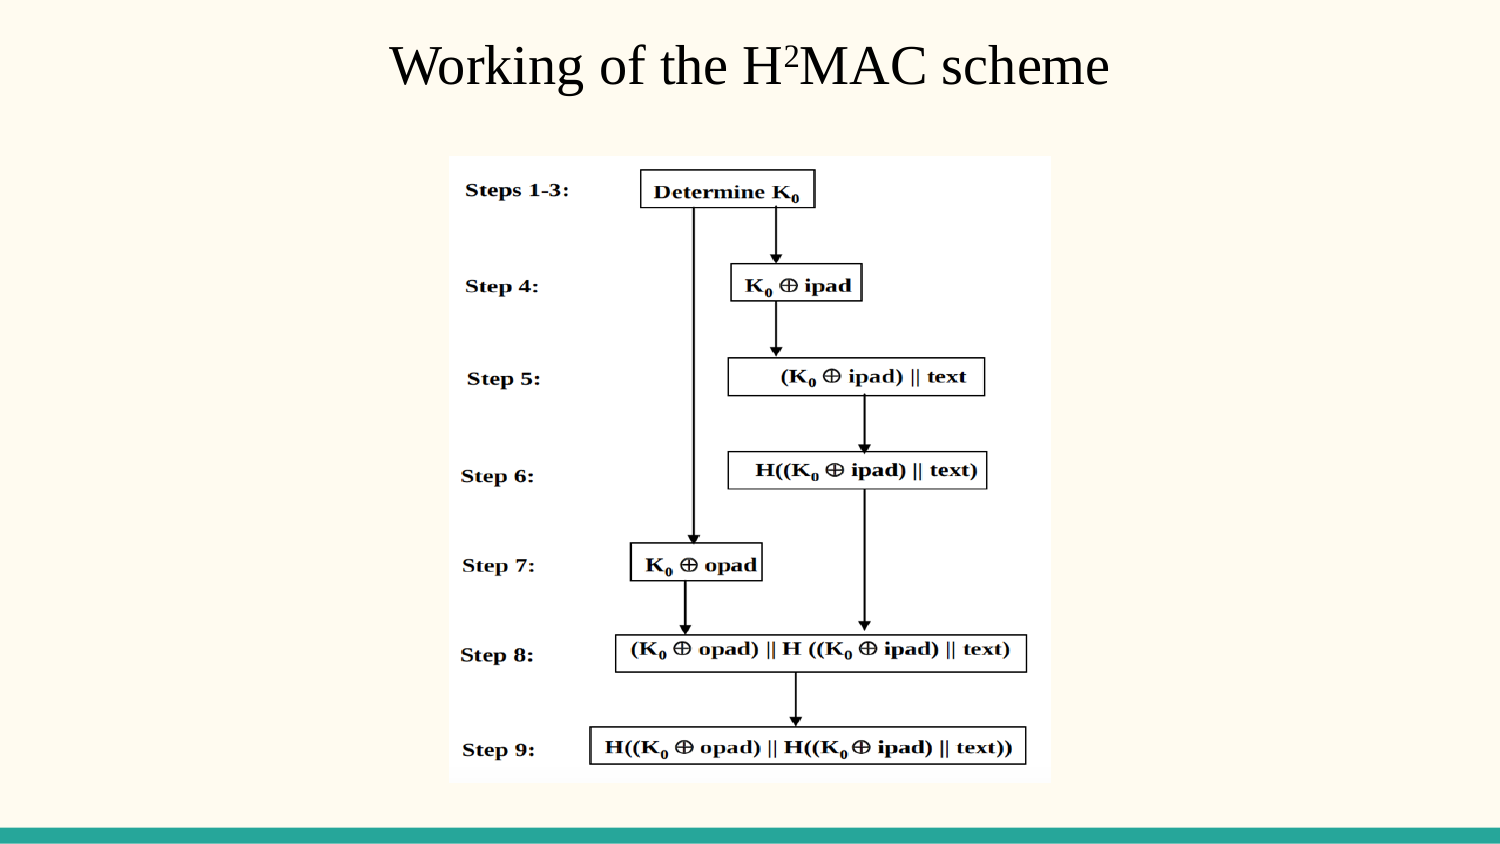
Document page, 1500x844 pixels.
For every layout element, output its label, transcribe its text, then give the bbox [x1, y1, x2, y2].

title Working of the H2MAC scheme [103, 13, 1397, 177]
picture [449, 156, 1051, 784]
